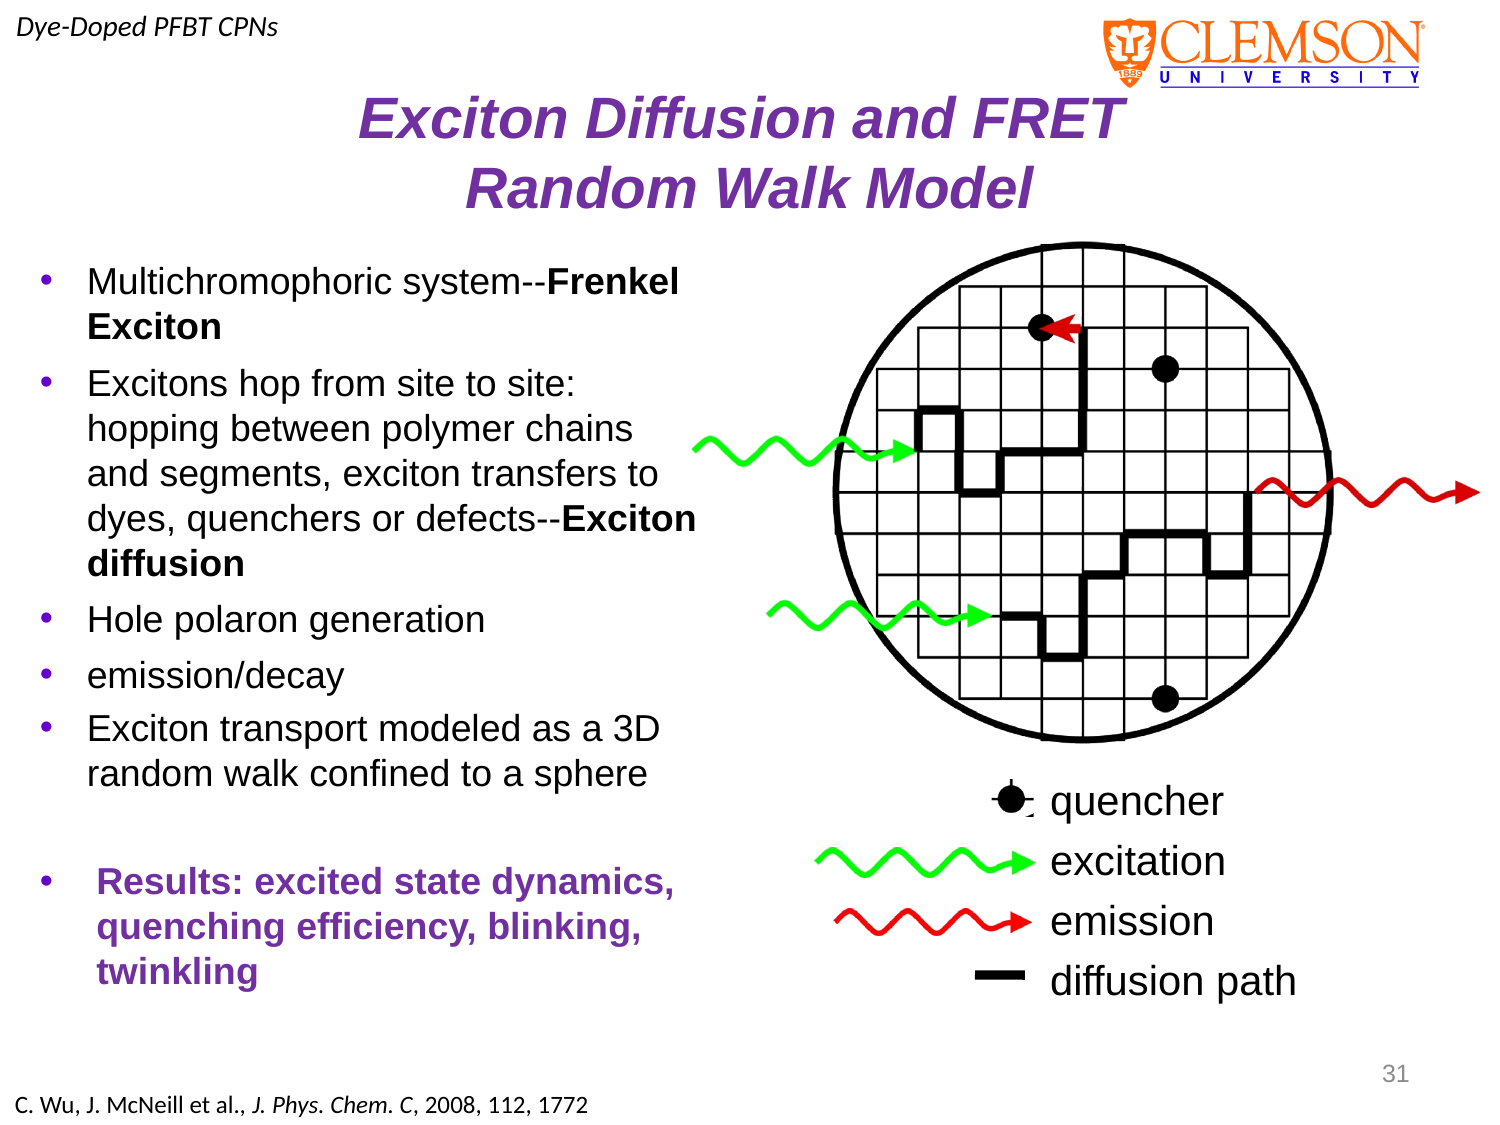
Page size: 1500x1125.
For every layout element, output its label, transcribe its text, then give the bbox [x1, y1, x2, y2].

text_box Exciton Diffusion and FRET Random Walk Model [0, 50, 1500, 250]
text_box Multichromophoric system--Frenkel Exciton Excitons hop from site to site: hopping between polymer chains and segments, exciton transfers to dyes, quenchers or defects--Exciton diffusion Hole polaron generation emission/decay Exciton transport modeled as a 3D random walk confined to a sphere Results: excited state dynamics, quenching efficiency, blinking, twinkling [24, 249, 713, 1063]
text_box C. Wu, J. McNeill et al., J. Phys. Chem. C, 2008, 112, 1772 [0, 1080, 963, 1125]
text_box Dye-Doped PFBT CPNs [1, 0, 294, 50]
text_box quencher excitation emission diffusion path [1035, 810, 1313, 1011]
slide_number 31 [1074, 1042, 1425, 1103]
picture [833, 908, 1032, 936]
picture [814, 847, 1037, 879]
picture [668, 212, 1500, 818]
picture [1103, 18, 1426, 88]
